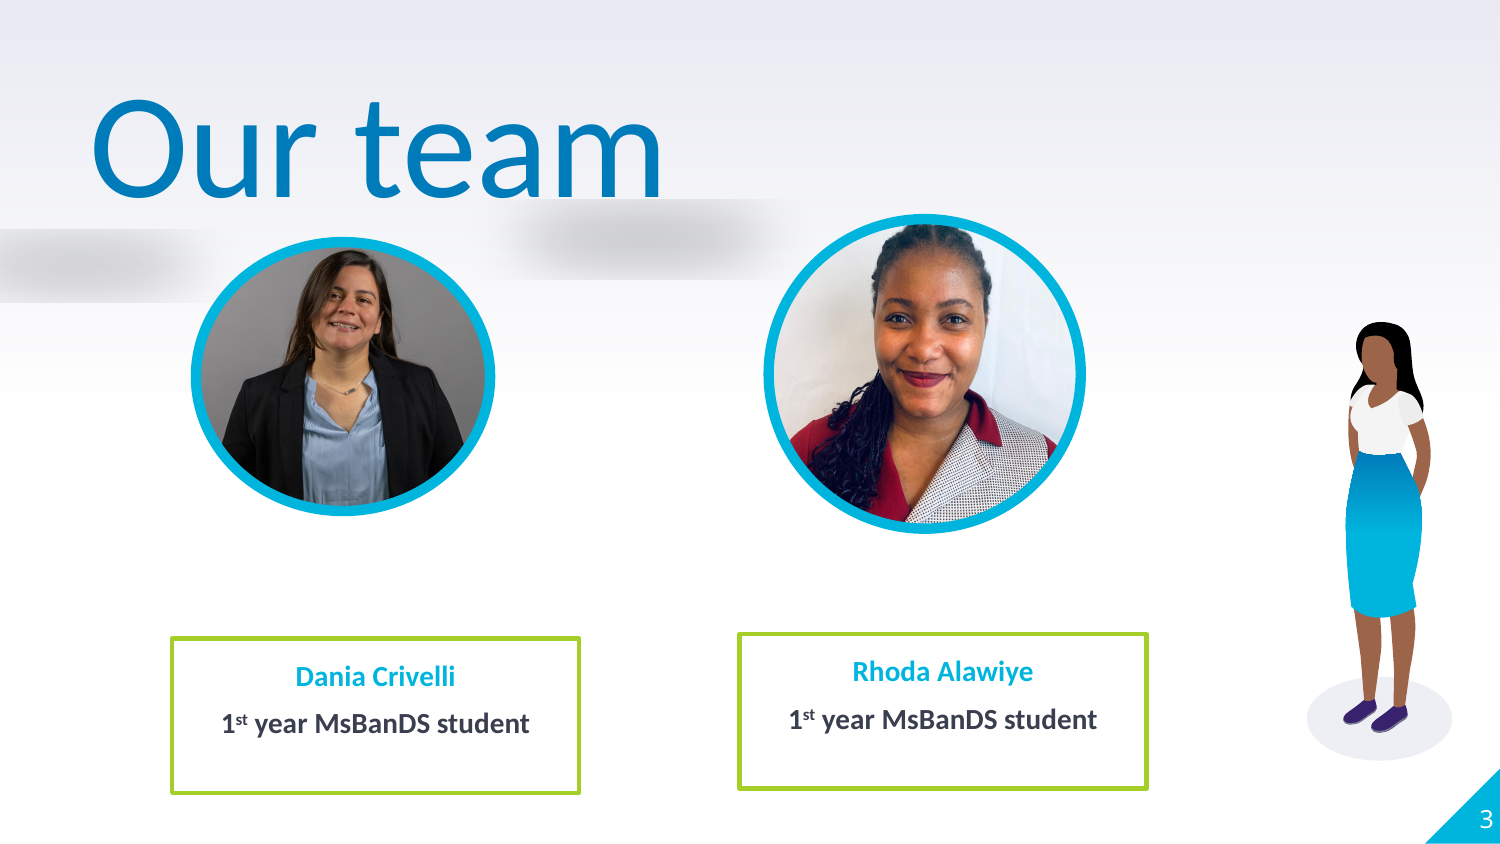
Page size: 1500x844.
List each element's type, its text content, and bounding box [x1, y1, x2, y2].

picture [195, 239, 491, 512]
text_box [1306, 321, 1453, 761]
text_box Dania Crivelli 1st year MsBanDS student [170, 636, 581, 795]
picture [768, 216, 1081, 530]
title Our team [89, 82, 802, 220]
slide_number 3 [1418, 760, 1494, 838]
text_box Rhoda Alawiye 1st year MsBanDS student [737, 632, 1149, 791]
